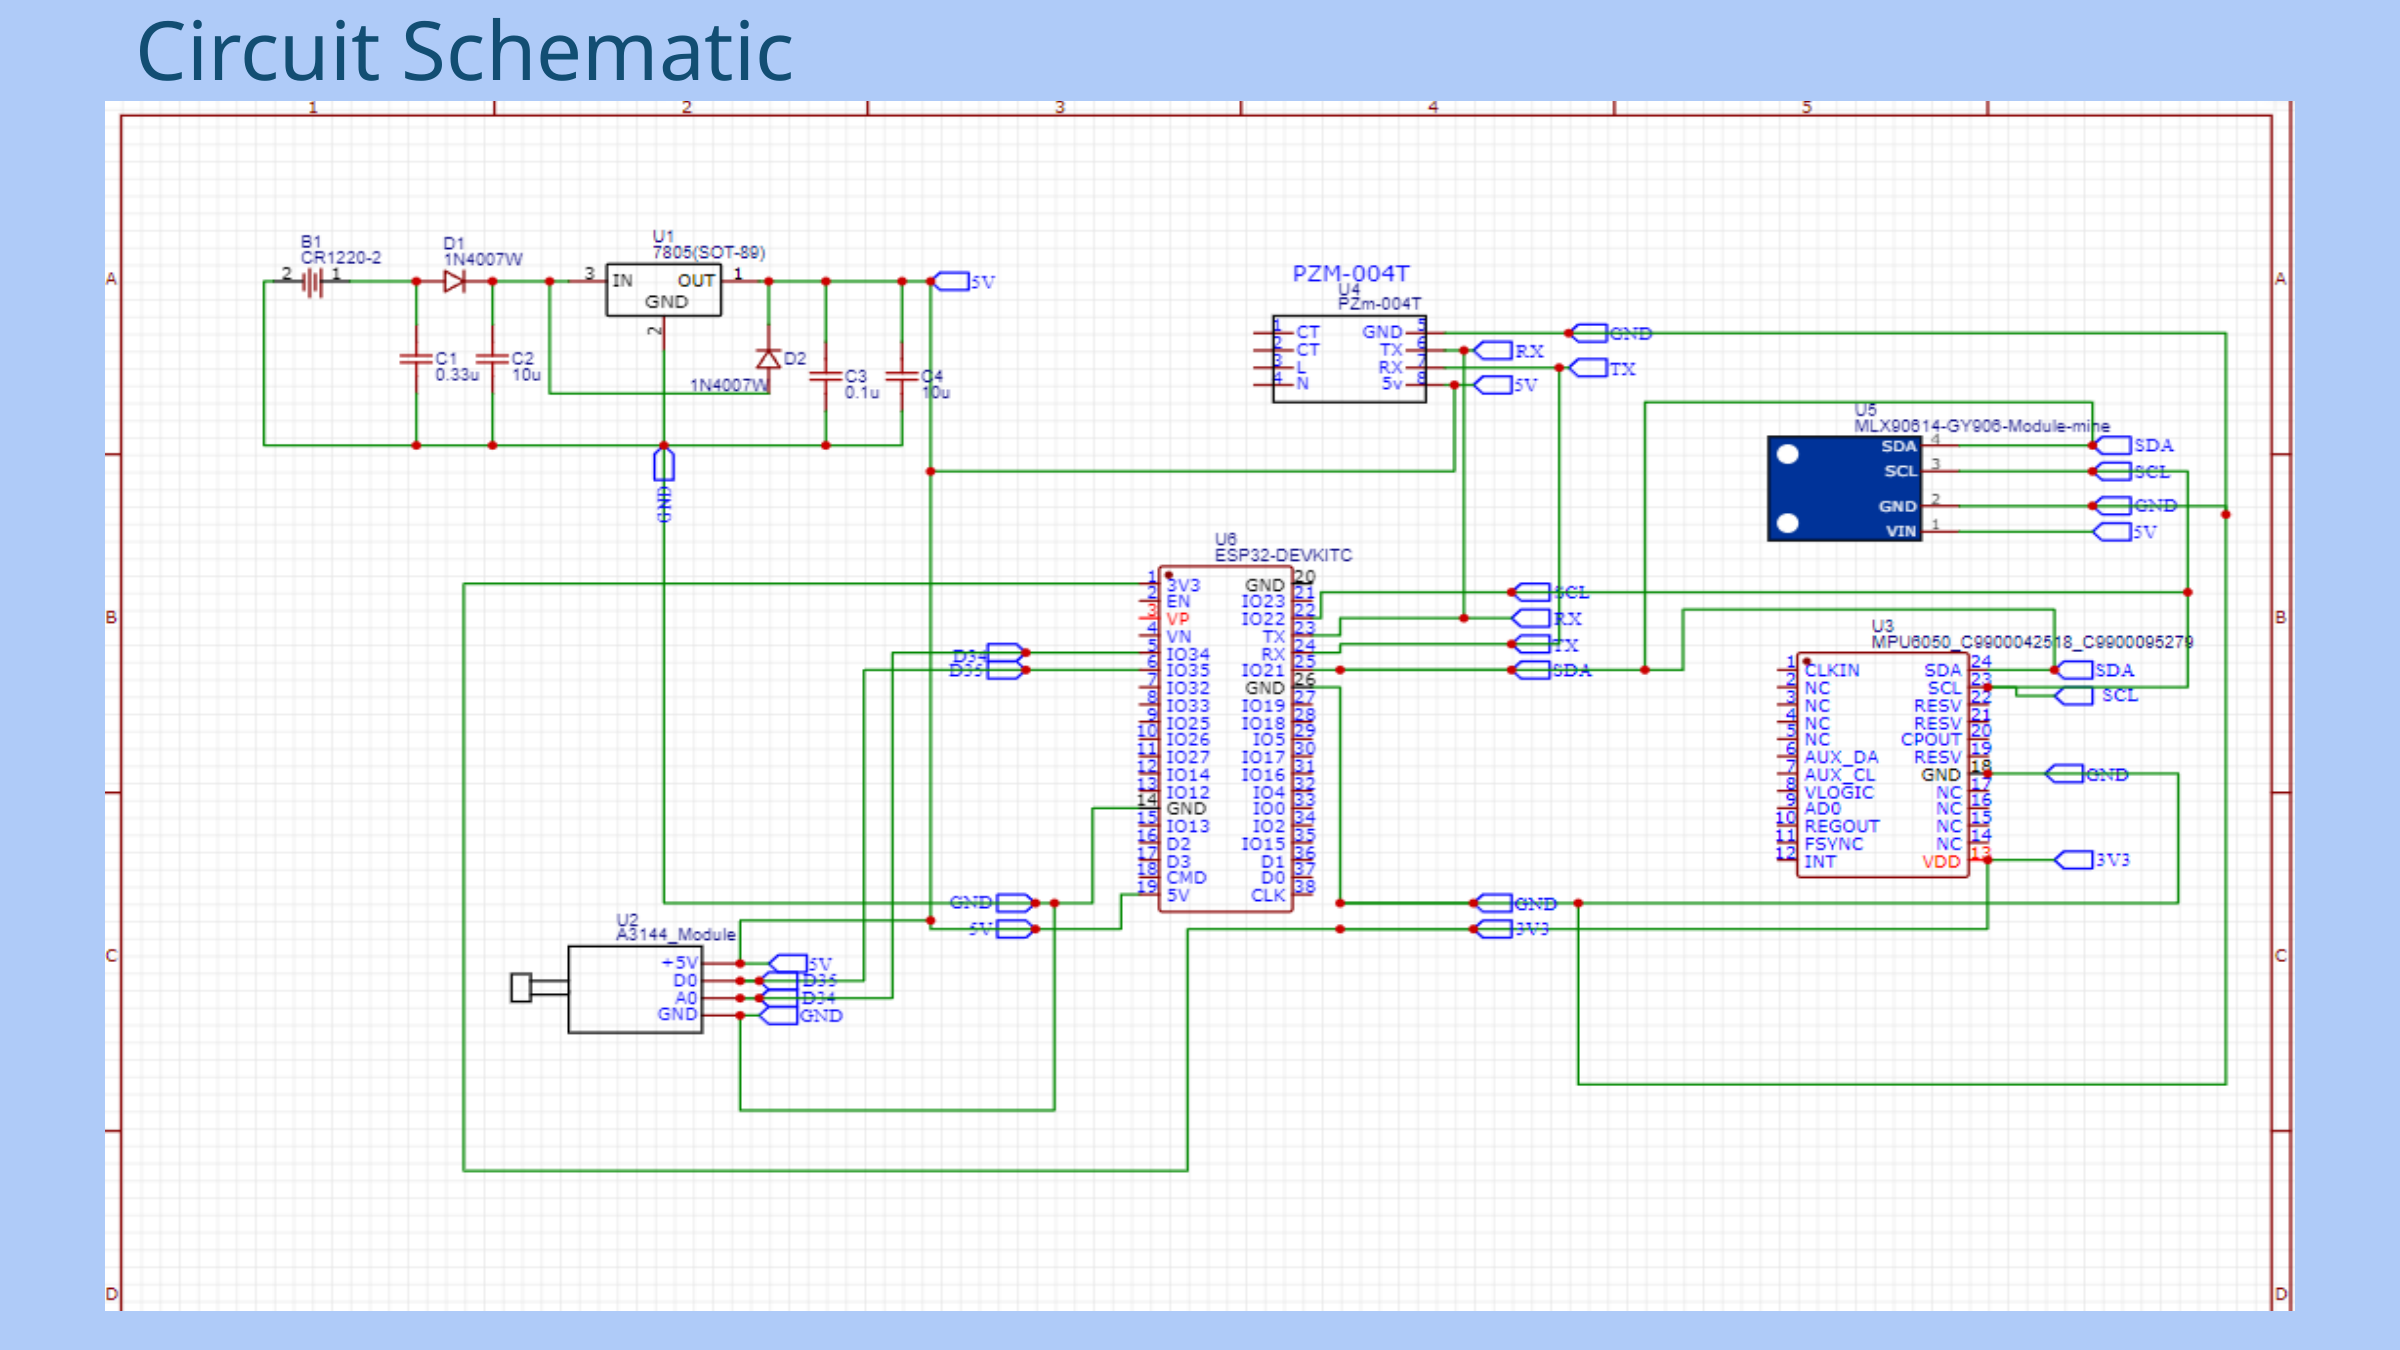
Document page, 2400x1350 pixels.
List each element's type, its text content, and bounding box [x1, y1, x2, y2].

text_box Circuit Schematic [120, 0, 938, 90]
text_box [0, 0, 2400, 1350]
picture [105, 101, 2295, 1311]
